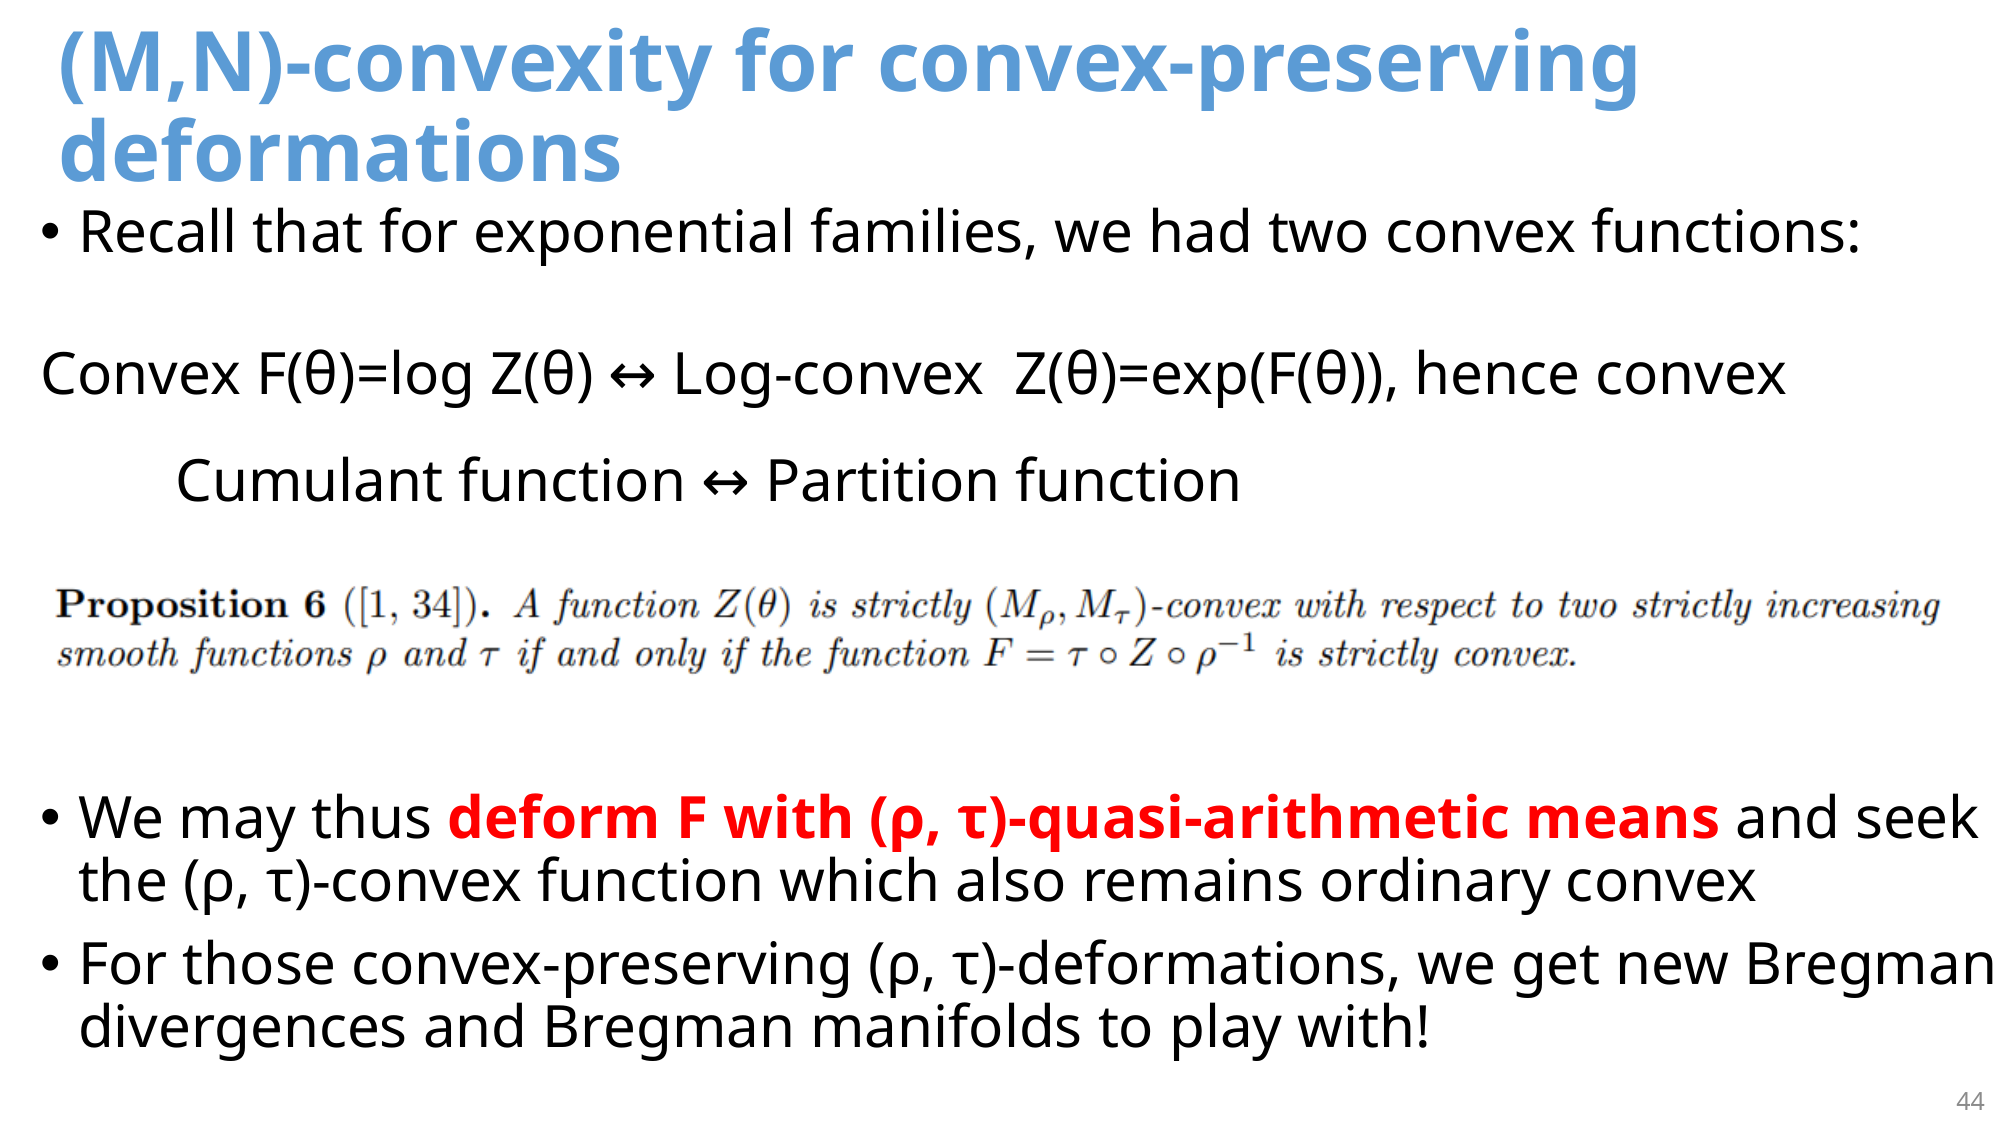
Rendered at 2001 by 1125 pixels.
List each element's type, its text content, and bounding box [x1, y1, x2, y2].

title (M,N)-convexity for convex-preserving deformations [43, 1, 1982, 194]
picture [43, 572, 1954, 687]
list Recall that for exponential families, we had two convex functions: We may thus deform F with (ρ, τ)-quasi-arithmetic means and seek the (ρ, τ)-convex function which also remains ordinary convex For those convex-preserving (ρ, τ)-deformations, we get new Bregman divergences and Bregman manifolds to play with! [25, 194, 2000, 1073]
text_box Convex F(θ)=log Z(θ) ↔ Log-convex Z(θ)=exp(F(θ)), hence convex [26, 328, 2000, 414]
slide_number 44 [1848, 1072, 2000, 1125]
text_box Cumulant function ↔ Partition function [160, 435, 1425, 521]
